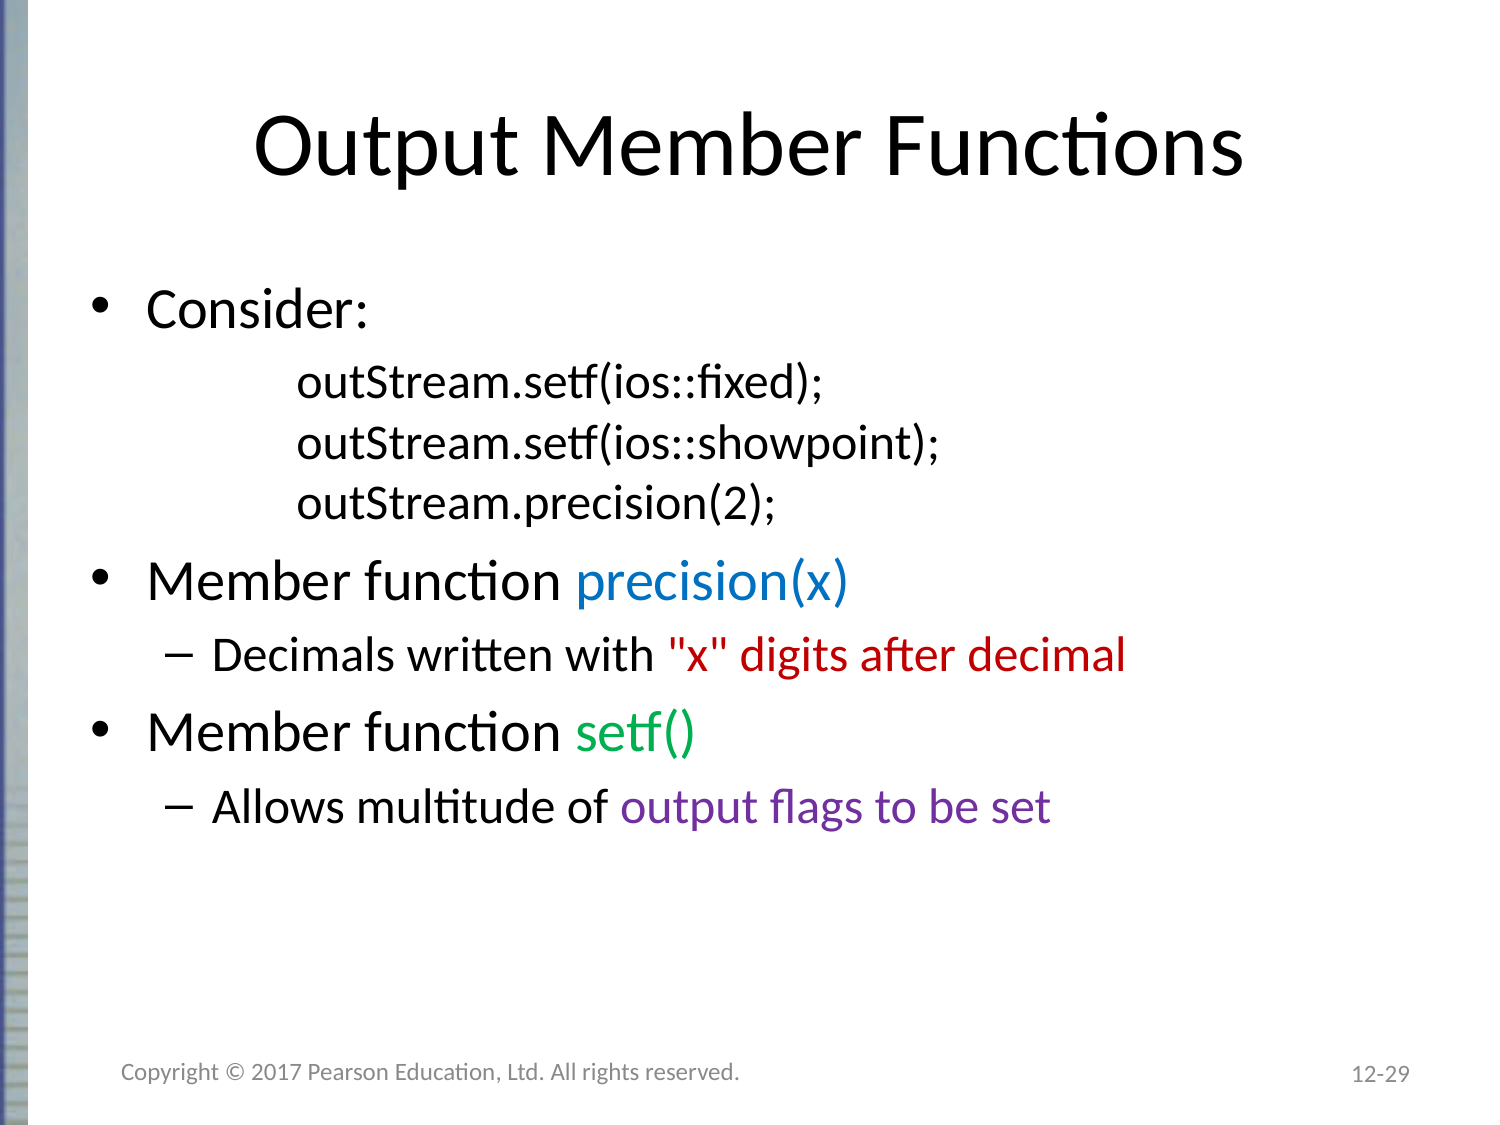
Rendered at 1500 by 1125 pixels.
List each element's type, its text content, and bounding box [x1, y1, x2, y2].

slide_number 12-29 [1074, 1042, 1425, 1103]
footer Copyright © 2017 Pearson Education, Ltd. All rights reserved. [75, 1040, 788, 1100]
title Output Member Functions [75, 45, 1425, 233]
picture [0, 0, 28, 1125]
list Consider: outStream.setf(ios::fixed); outStream.setf(ios::showpoint); outStream.precision(2); Member function precision(x) Decimals written with "x" digits after decimal Member function setf() Allows multitude of output flags to be set [75, 262, 1425, 1005]
